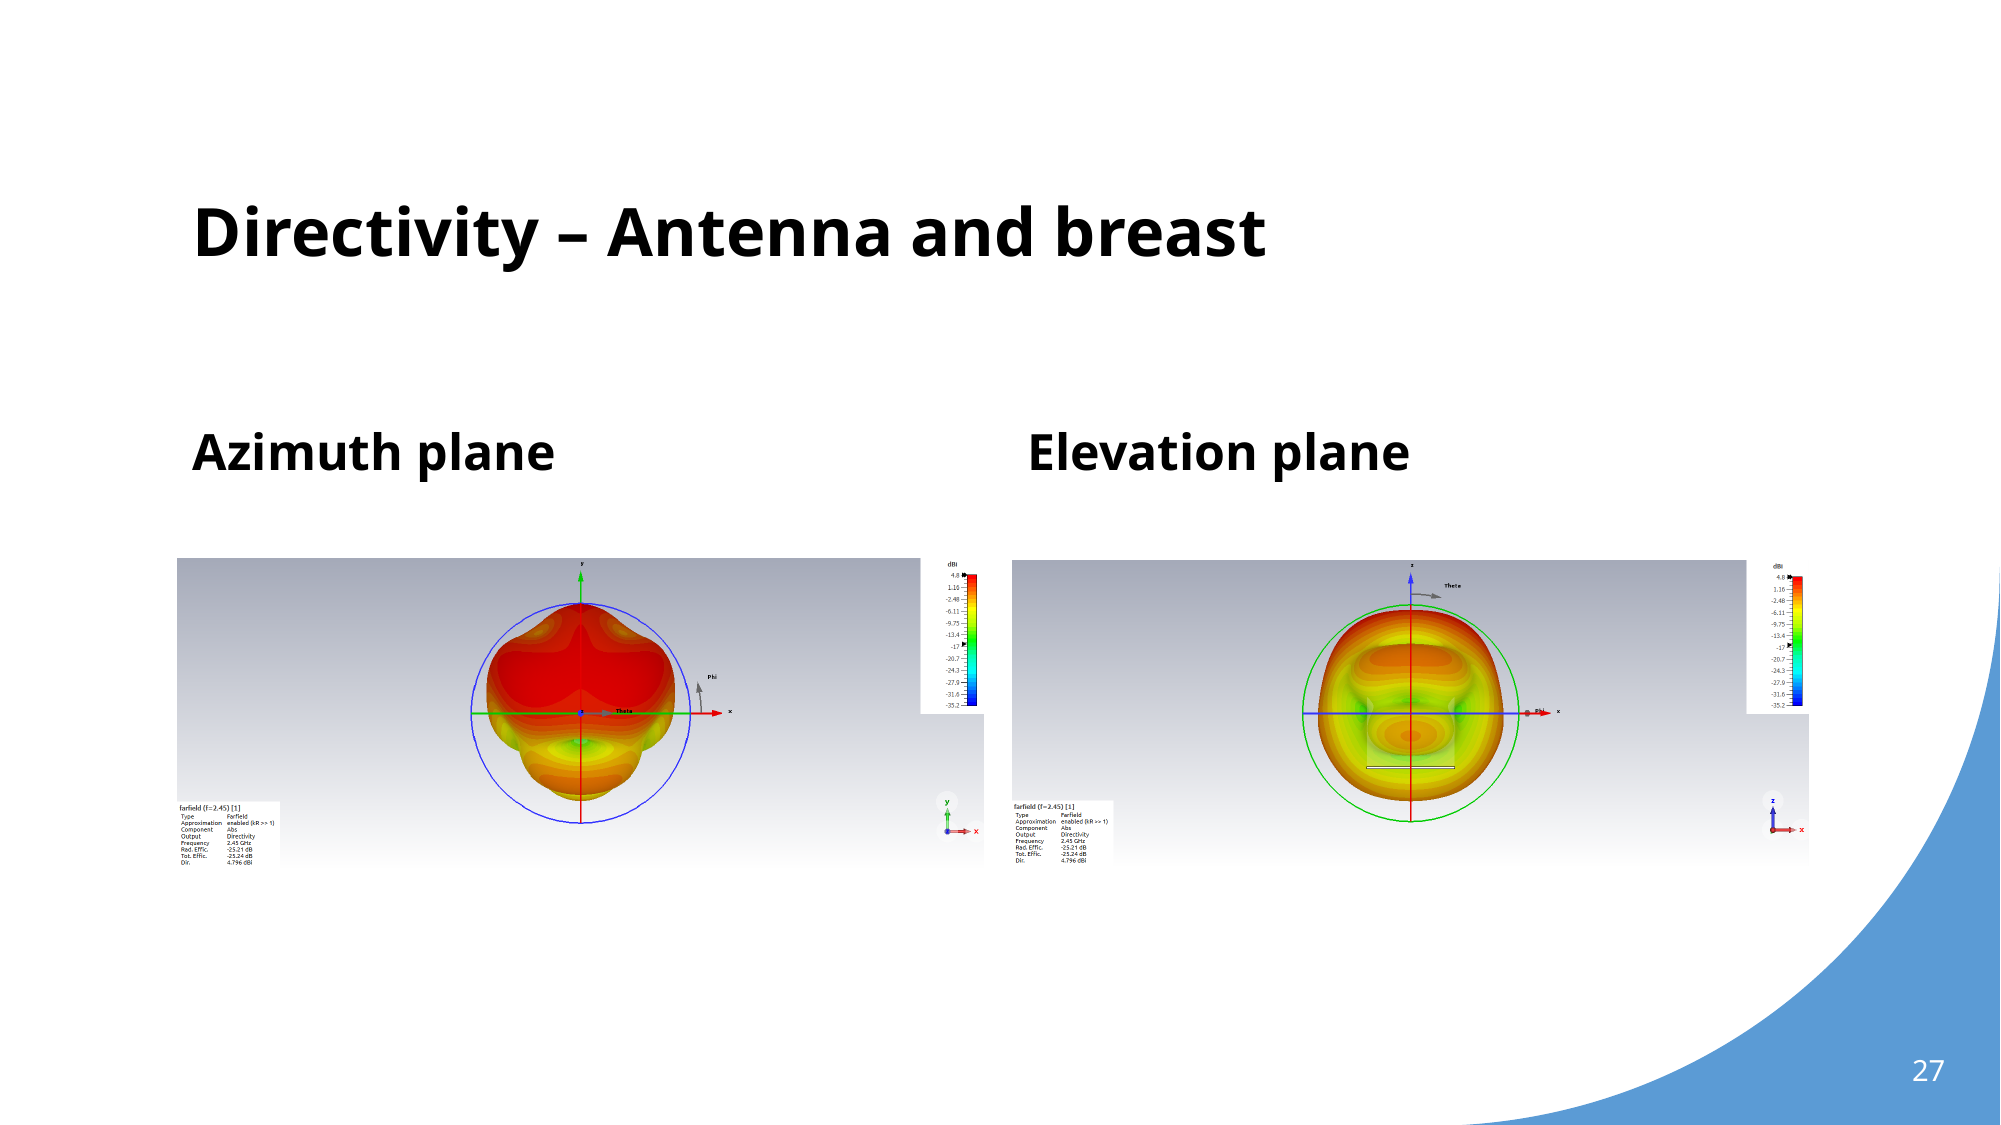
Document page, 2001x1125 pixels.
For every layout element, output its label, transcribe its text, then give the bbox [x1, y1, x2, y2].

slide_number 27 [1893, 1042, 1961, 1103]
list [1012, 560, 1809, 866]
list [177, 558, 984, 868]
title Directivity – Antenna and breast [177, 59, 1809, 278]
list Elevation plane [1012, 275, 1809, 489]
list Azimuth plane [177, 275, 984, 489]
